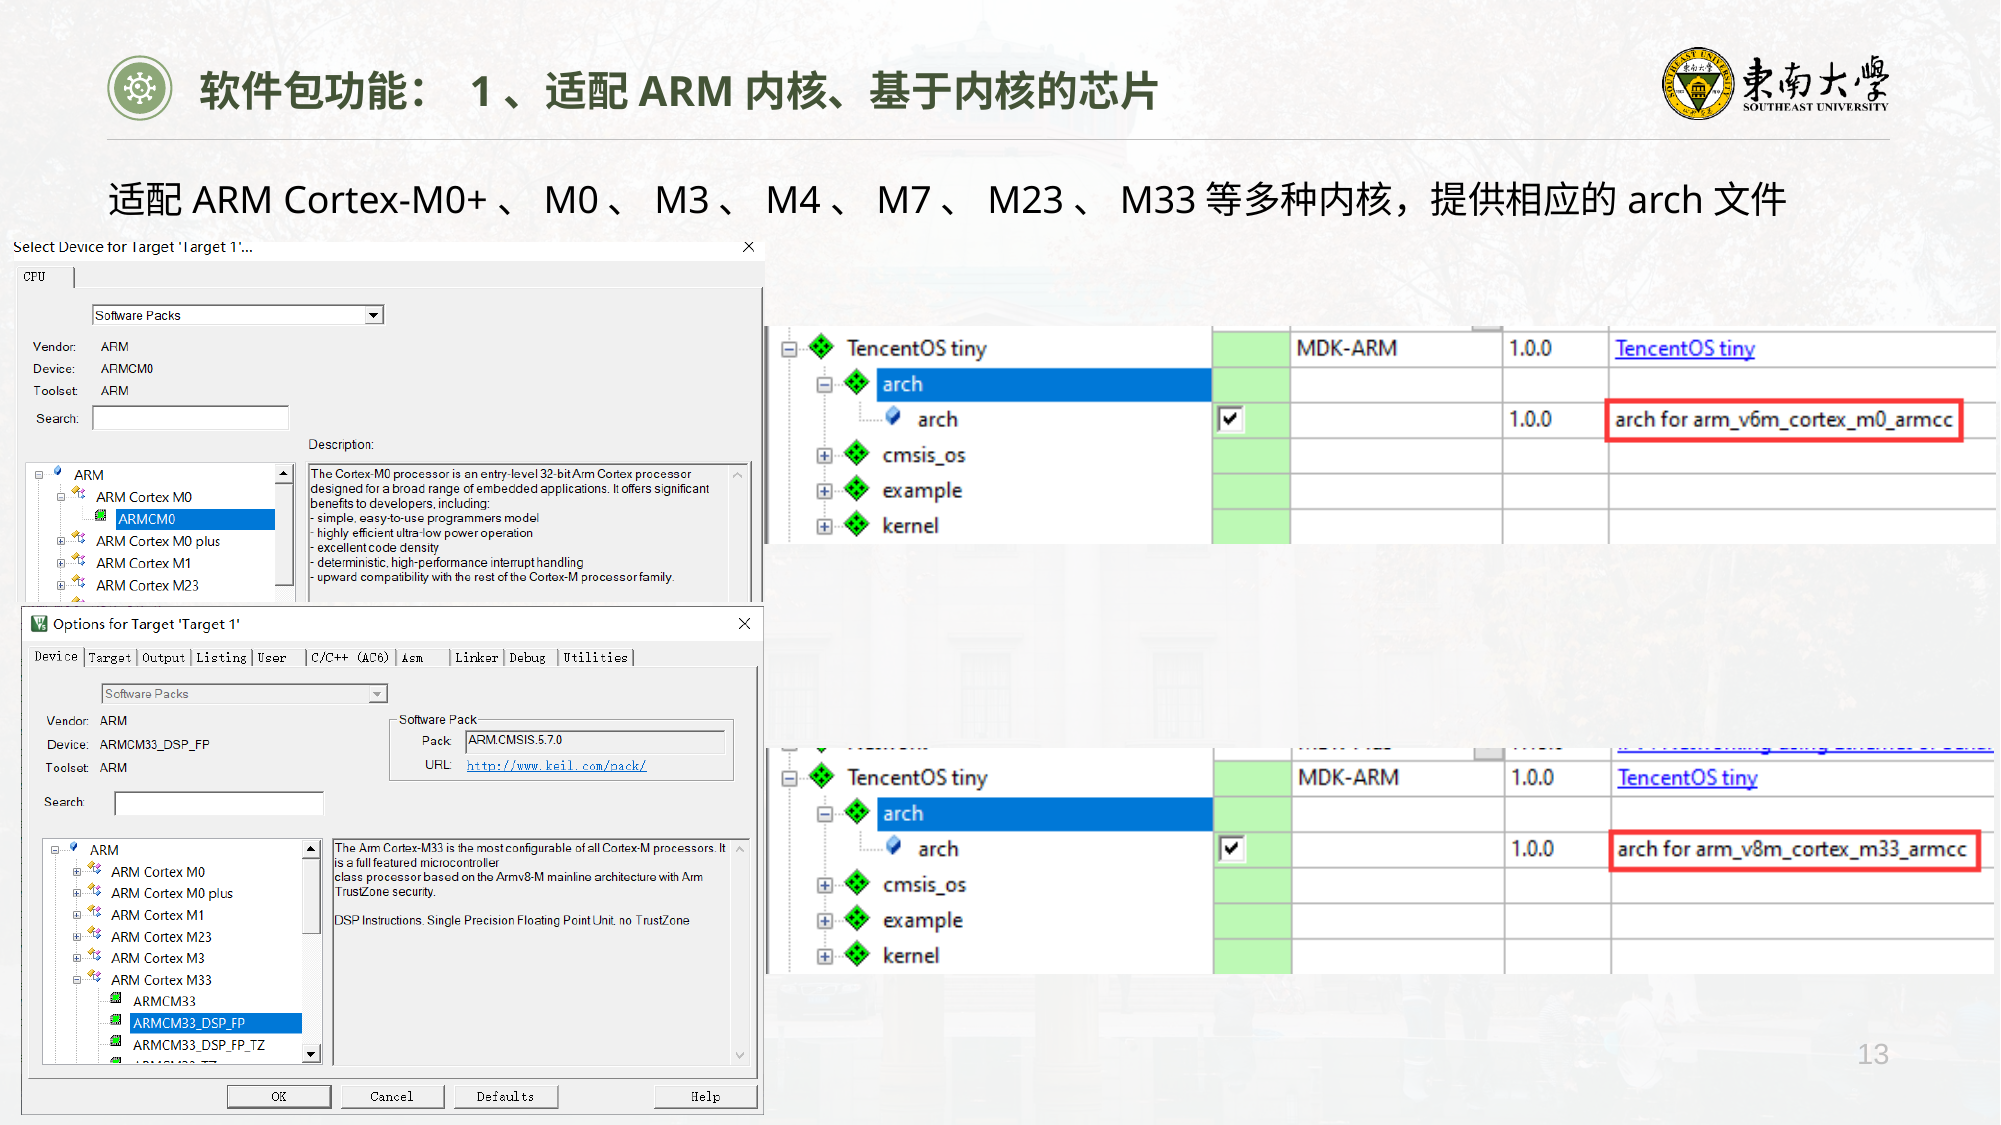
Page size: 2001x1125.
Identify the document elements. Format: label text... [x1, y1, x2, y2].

text_box 适配ARM Cortex-M0+、M0、M3、M4、M7、M23、M33等多种内核，提供相应的arch文件 [108, 154, 1870, 229]
picture [1662, 47, 1889, 120]
slide_number 13 [1439, 1022, 1890, 1083]
list 软件包功能： 1、适配ARM内核、基于内核的芯片 [199, 56, 1663, 123]
picture [14, 242, 1996, 602]
picture [766, 748, 1994, 974]
picture [21, 606, 764, 1115]
